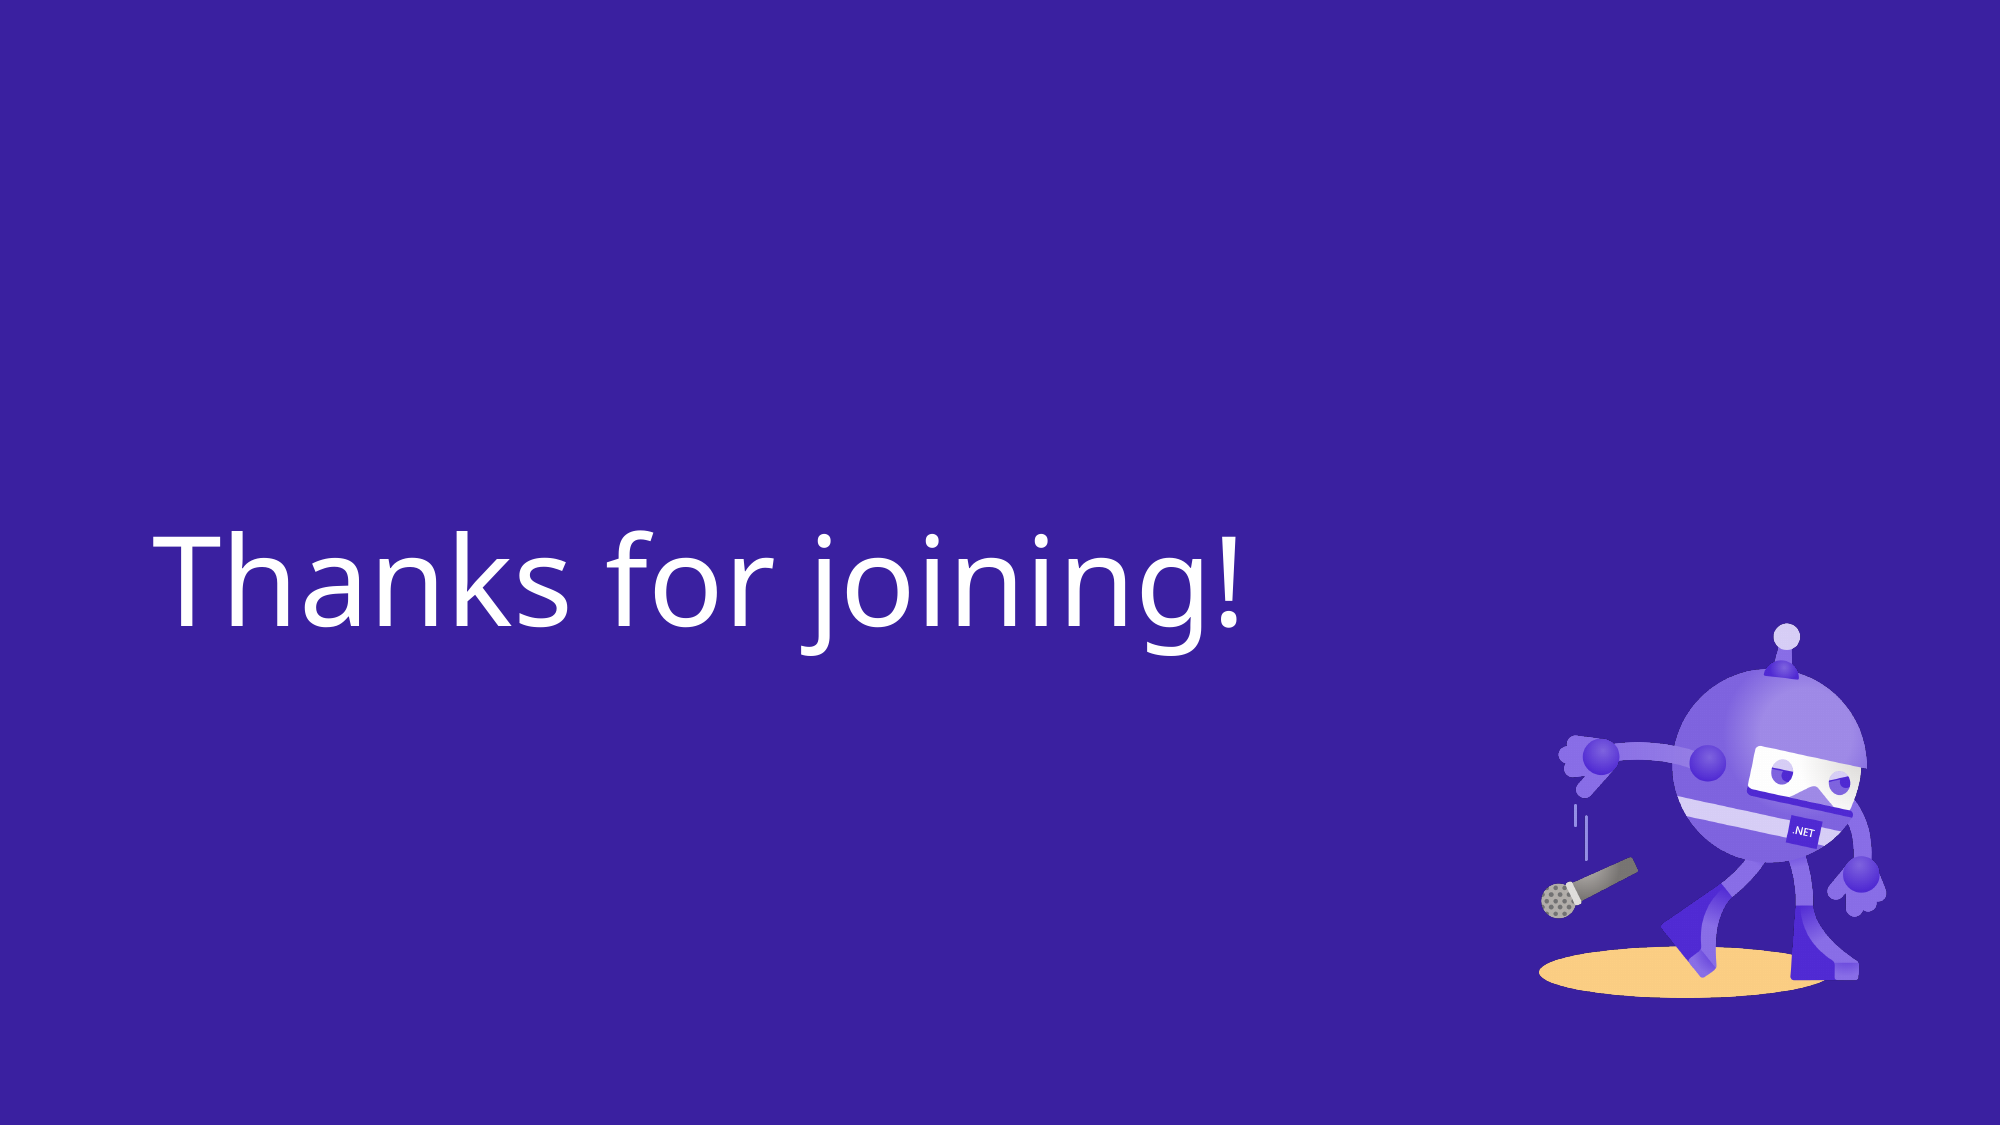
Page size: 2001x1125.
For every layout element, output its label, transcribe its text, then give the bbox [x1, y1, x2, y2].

title Thanks for joining! [137, 429, 1863, 662]
picture [1538, 623, 1887, 999]
